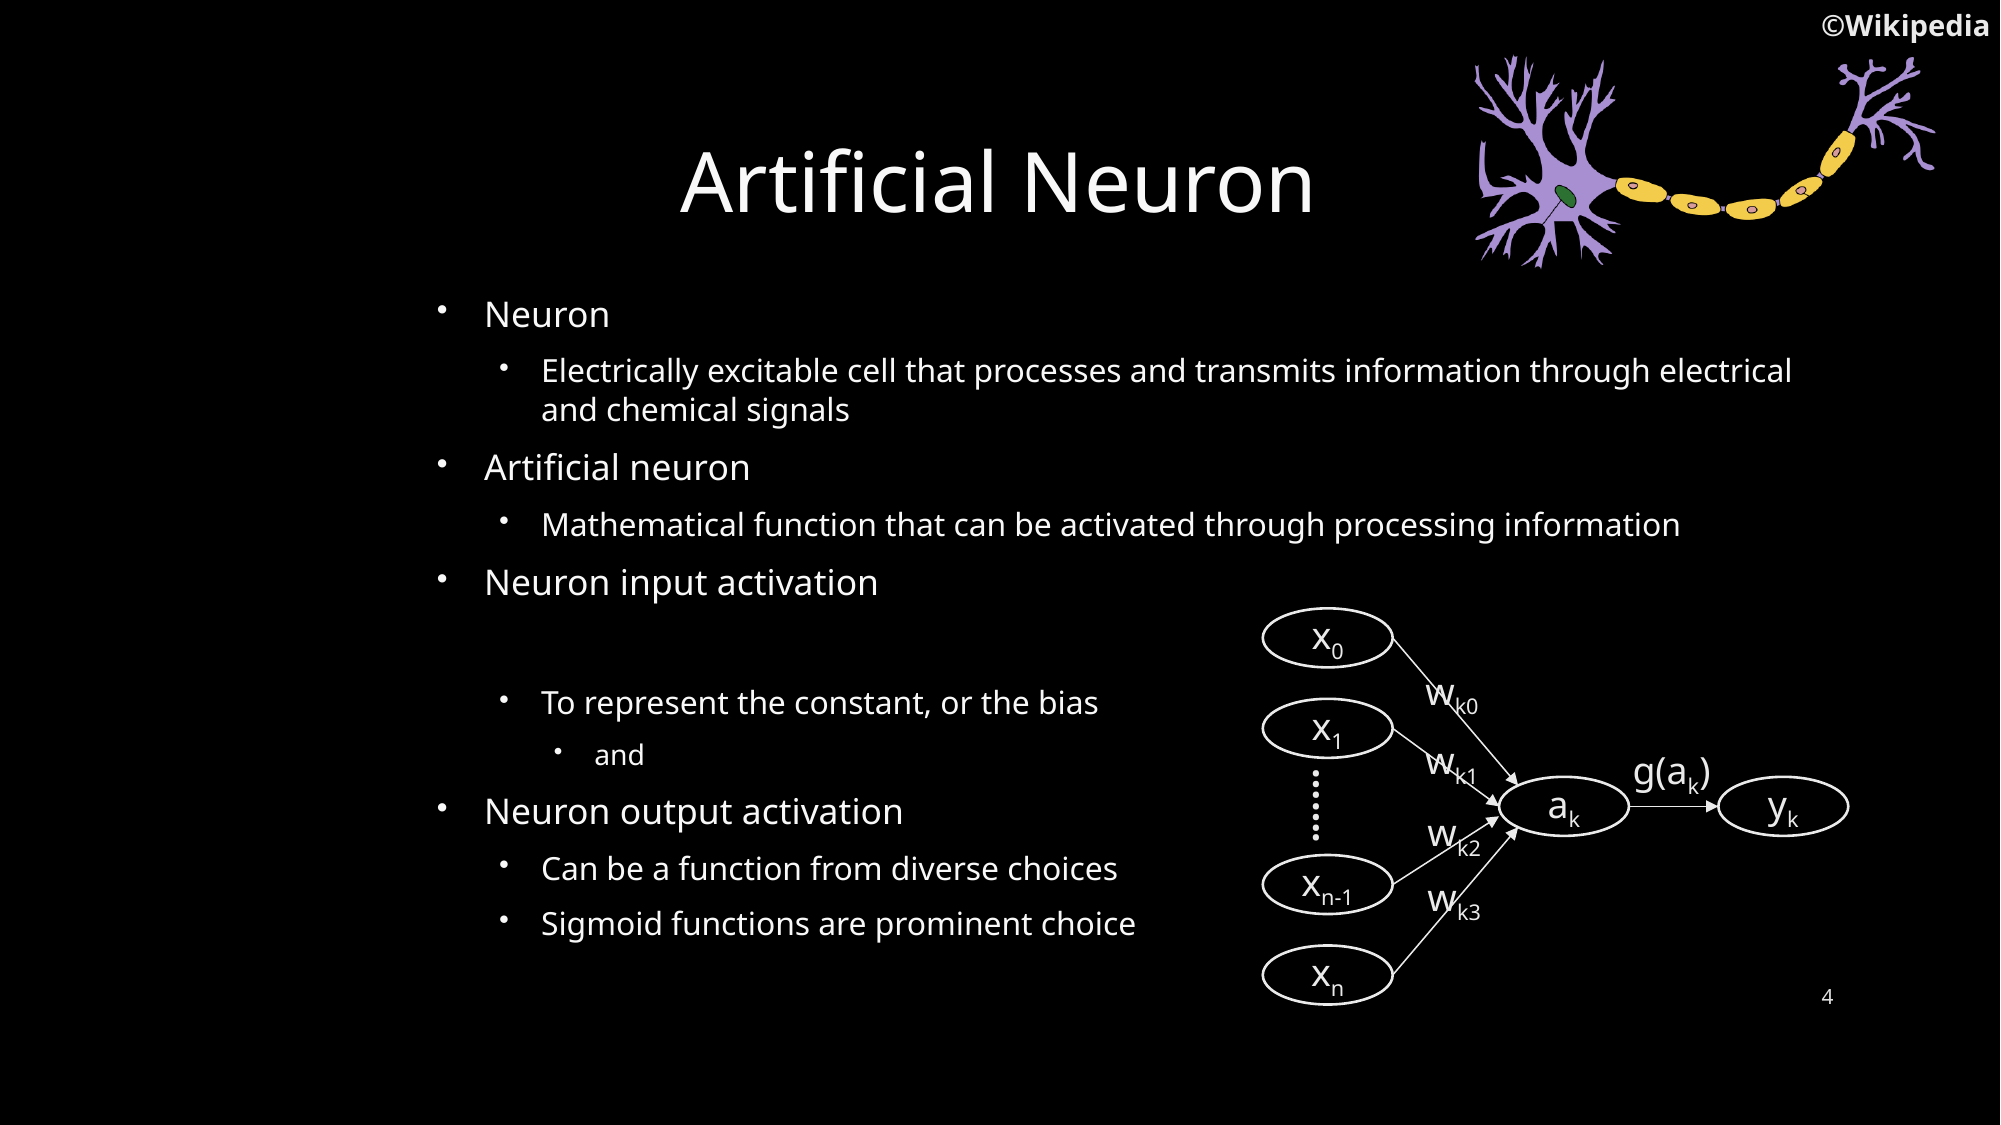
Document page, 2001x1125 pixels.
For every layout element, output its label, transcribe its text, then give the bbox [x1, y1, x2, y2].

text_box ……. [1298, 754, 1359, 859]
text_box yk [1719, 775, 1850, 838]
picture [1434, 0, 2000, 305]
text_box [1392, 637, 1519, 786]
slide_number 4 [1724, 967, 1849, 1028]
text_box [1392, 728, 1500, 807]
text_box x1 [1261, 697, 1384, 756]
text_box xn [1261, 944, 1391, 1006]
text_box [1392, 815, 1500, 824]
text_box xn-1 [1261, 856, 1384, 916]
text_box x0 [1261, 607, 1394, 669]
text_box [1392, 826, 1519, 976]
title Artificial Neuron [149, 99, 1426, 260]
text_box ak [1503, 775, 1628, 838]
text_box g(ak) [1617, 739, 1726, 806]
